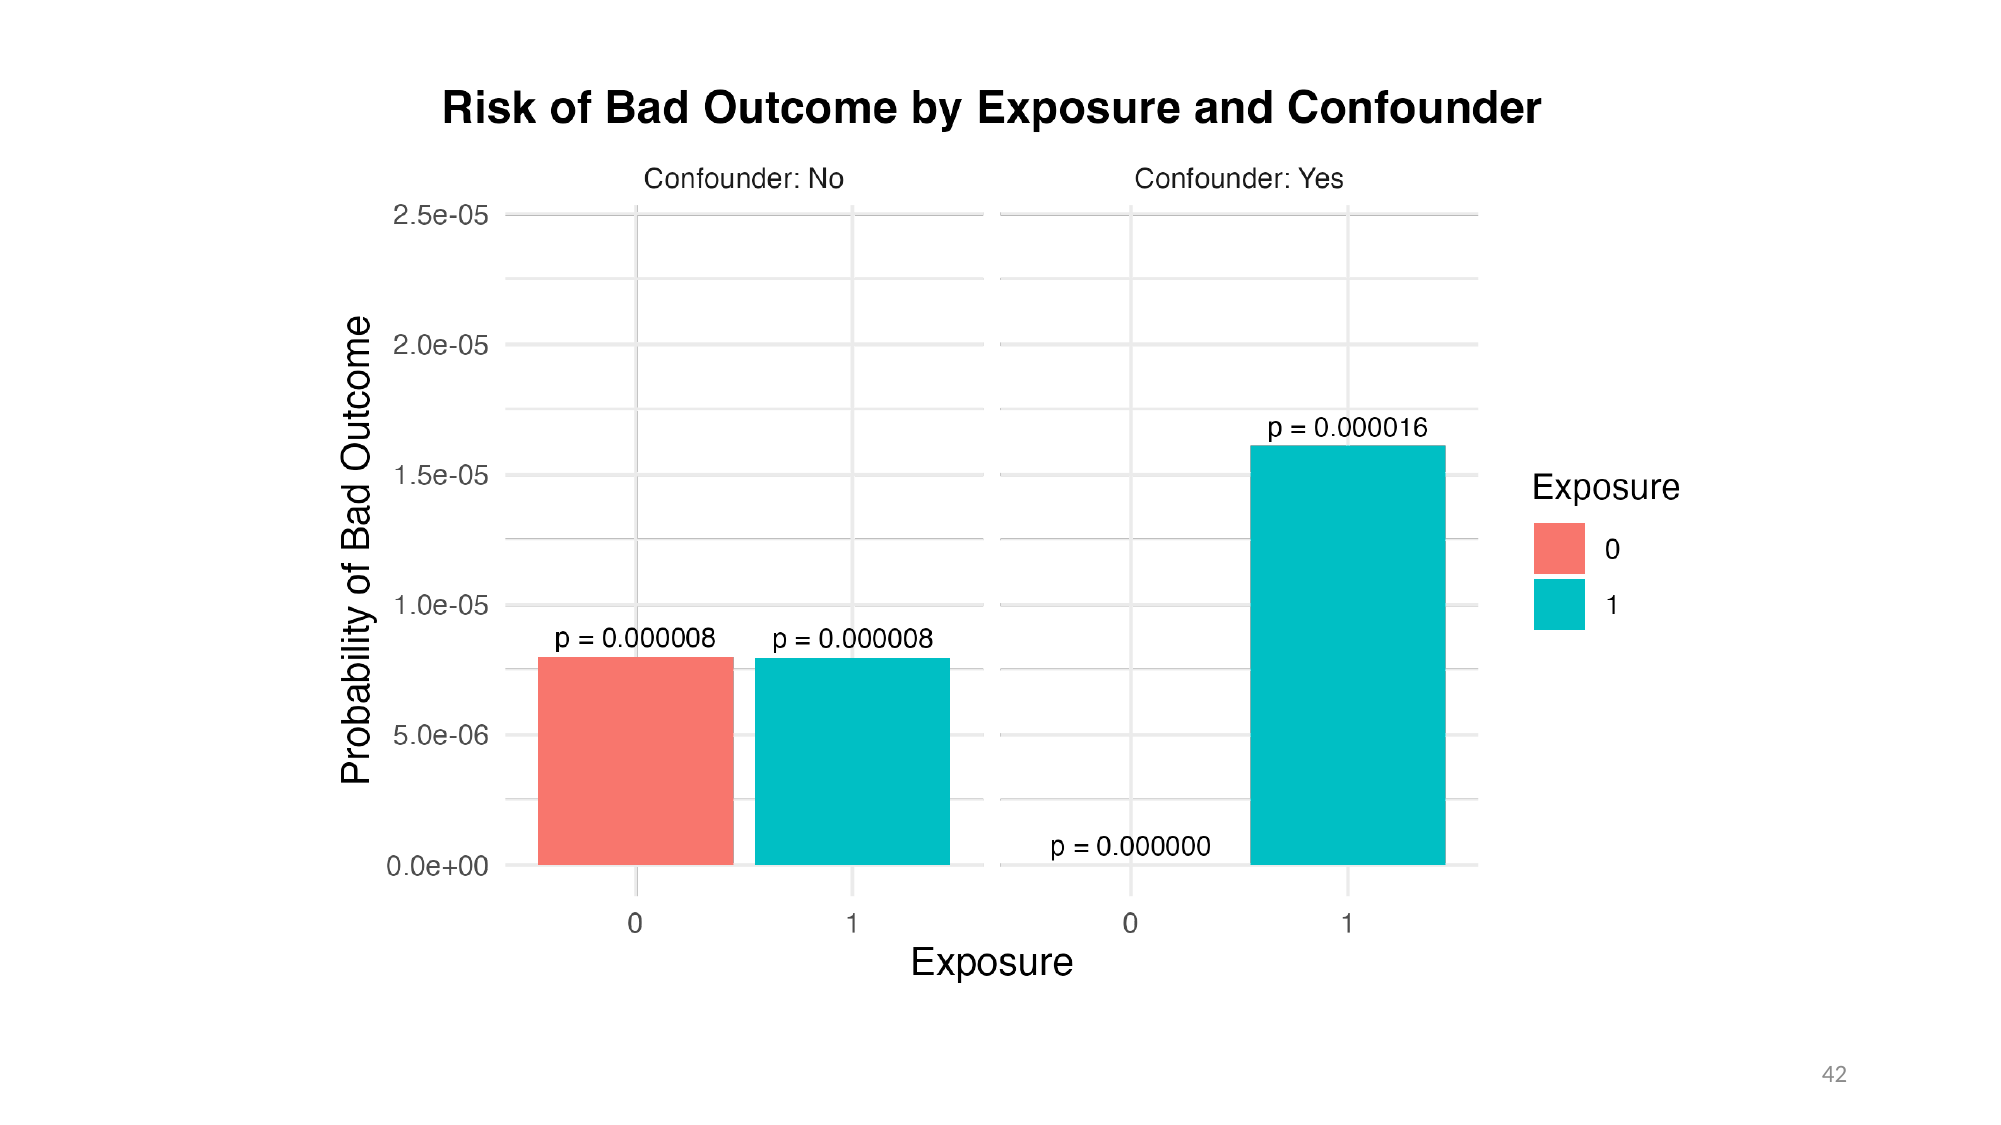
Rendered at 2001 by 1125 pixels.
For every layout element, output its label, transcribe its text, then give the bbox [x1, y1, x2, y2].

slide_number 42 [1412, 1042, 1863, 1103]
picture [323, 72, 1716, 1001]
